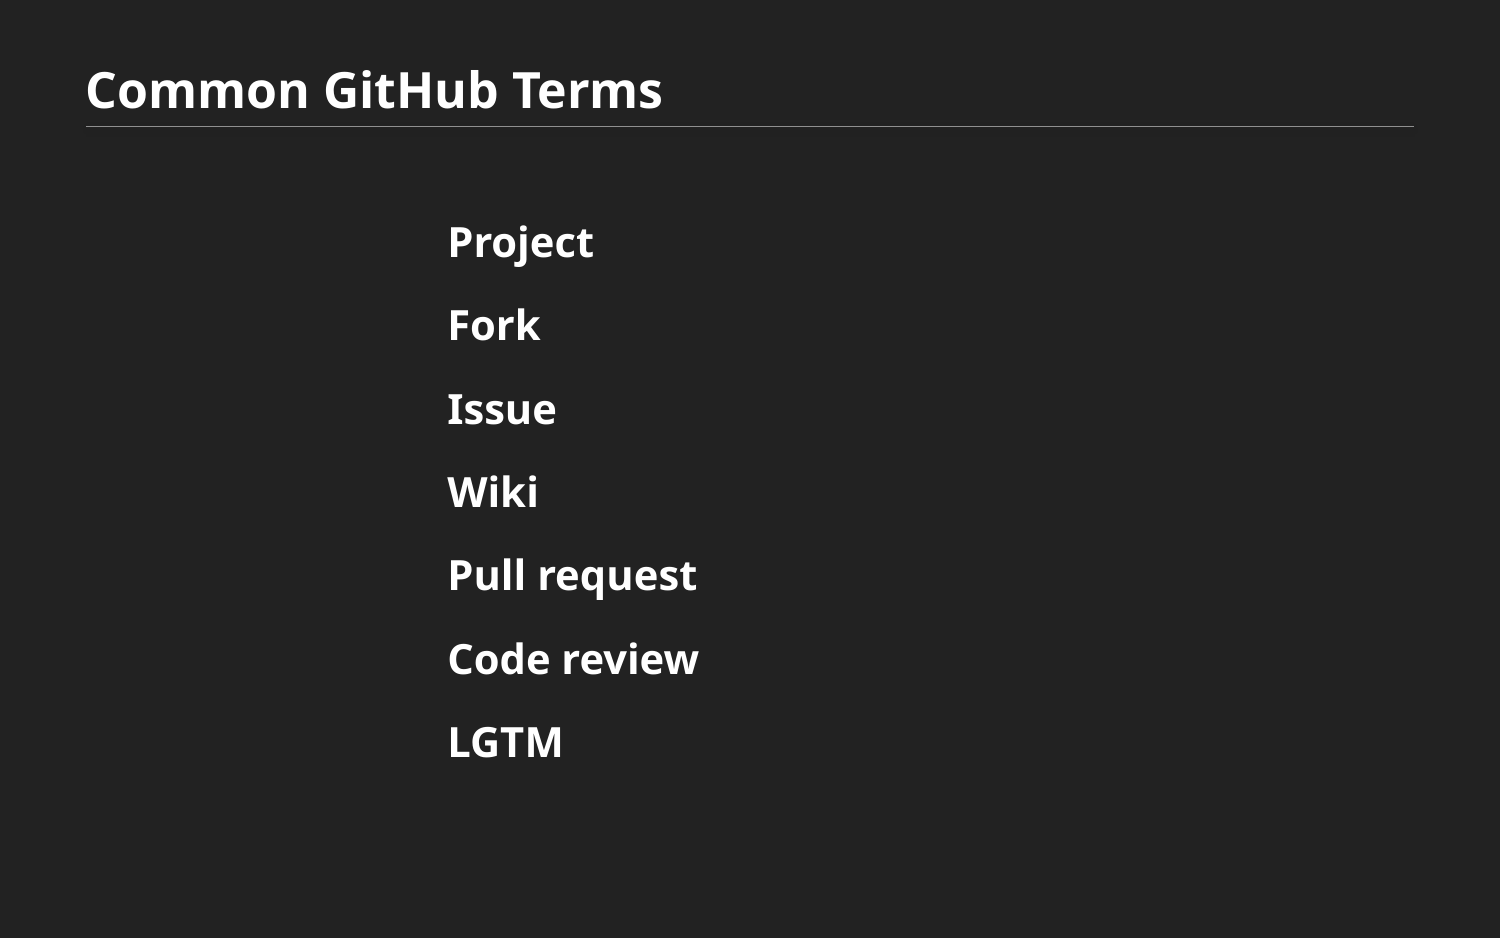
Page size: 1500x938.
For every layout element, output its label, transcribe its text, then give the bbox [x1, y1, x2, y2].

title Common GitHub Terms [85, 54, 1345, 126]
list Project Fork Issue Wiki Pull request Code review LGTM [432, 208, 1060, 867]
